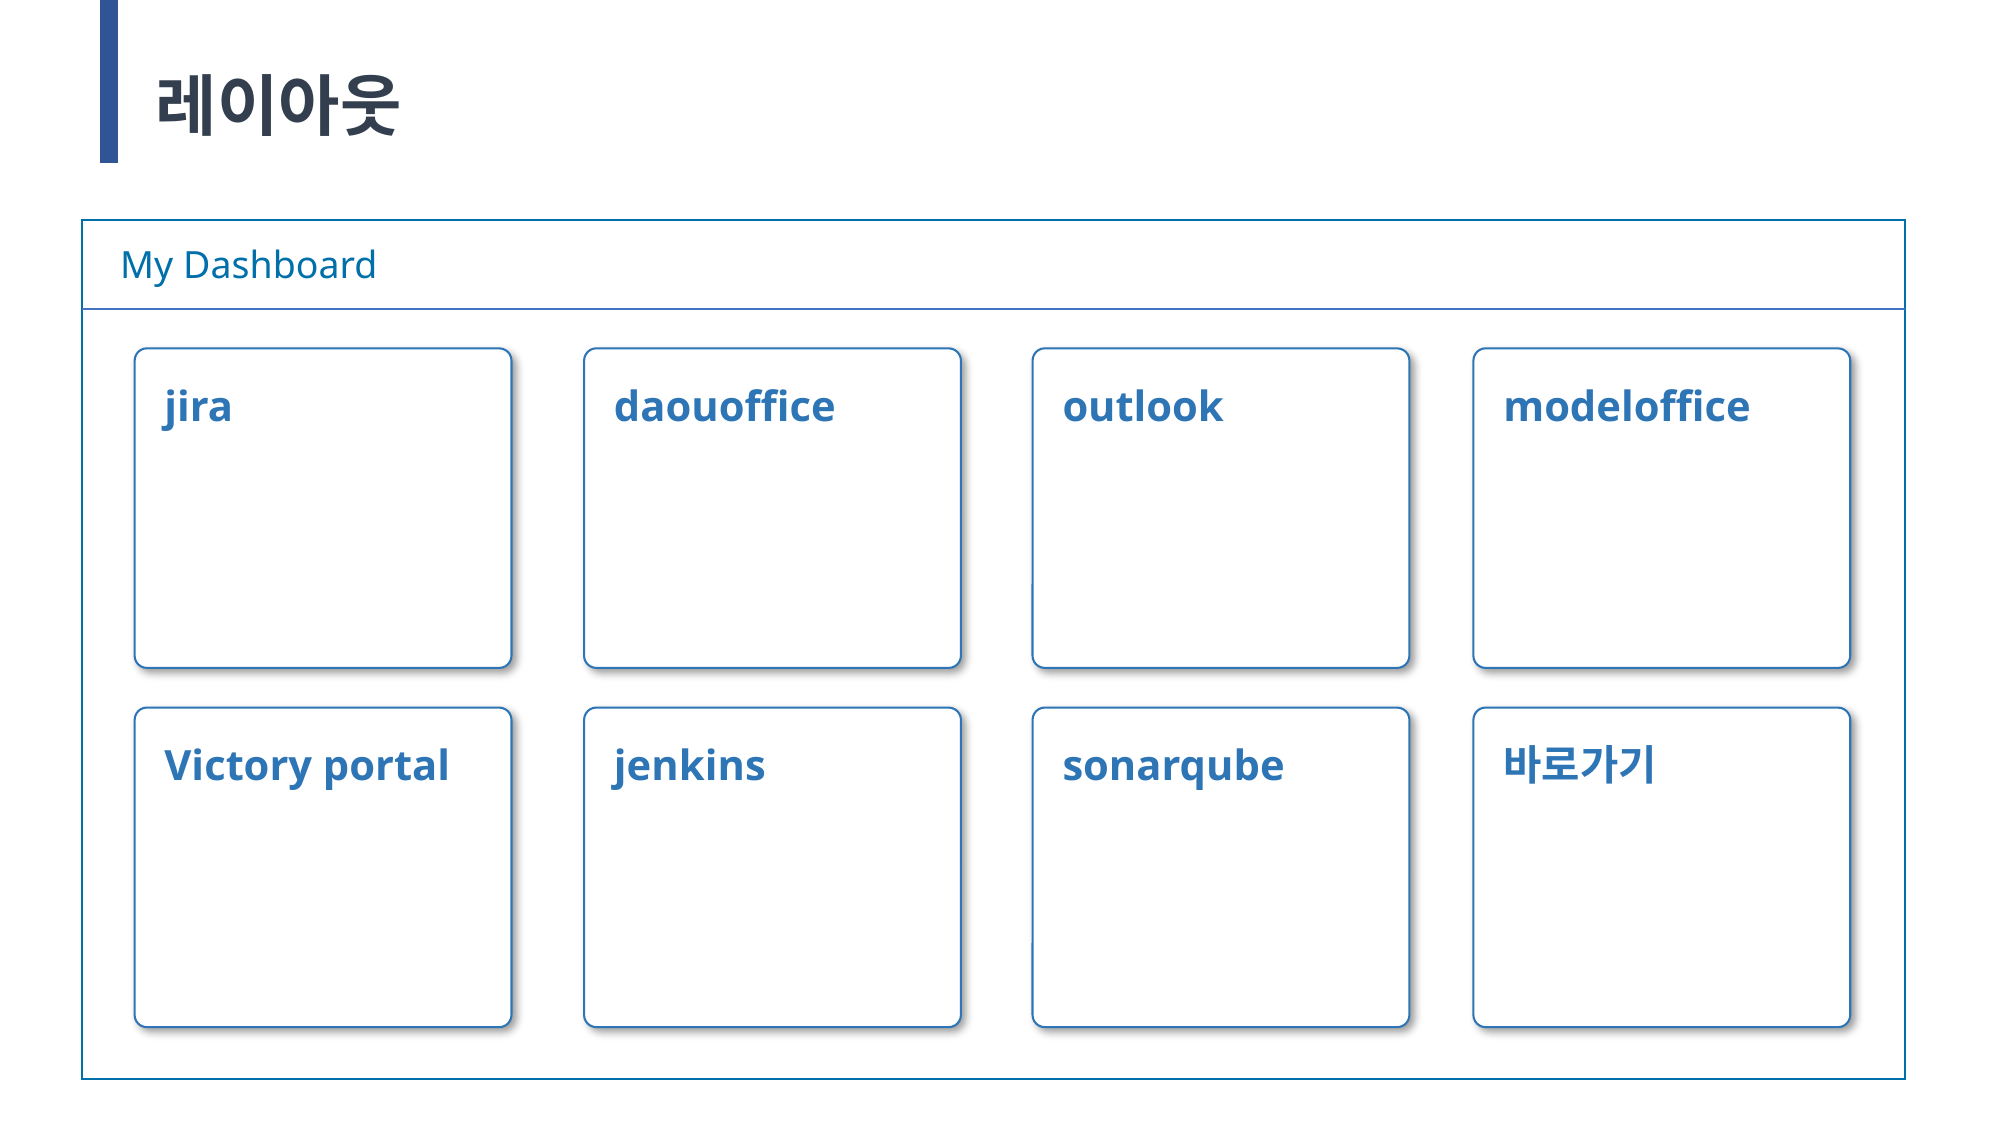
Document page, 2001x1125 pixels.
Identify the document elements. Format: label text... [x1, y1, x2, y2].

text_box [81, 220, 1905, 1079]
text_box 레이아웃 [141, 56, 1127, 151]
text_box [100, 0, 118, 163]
